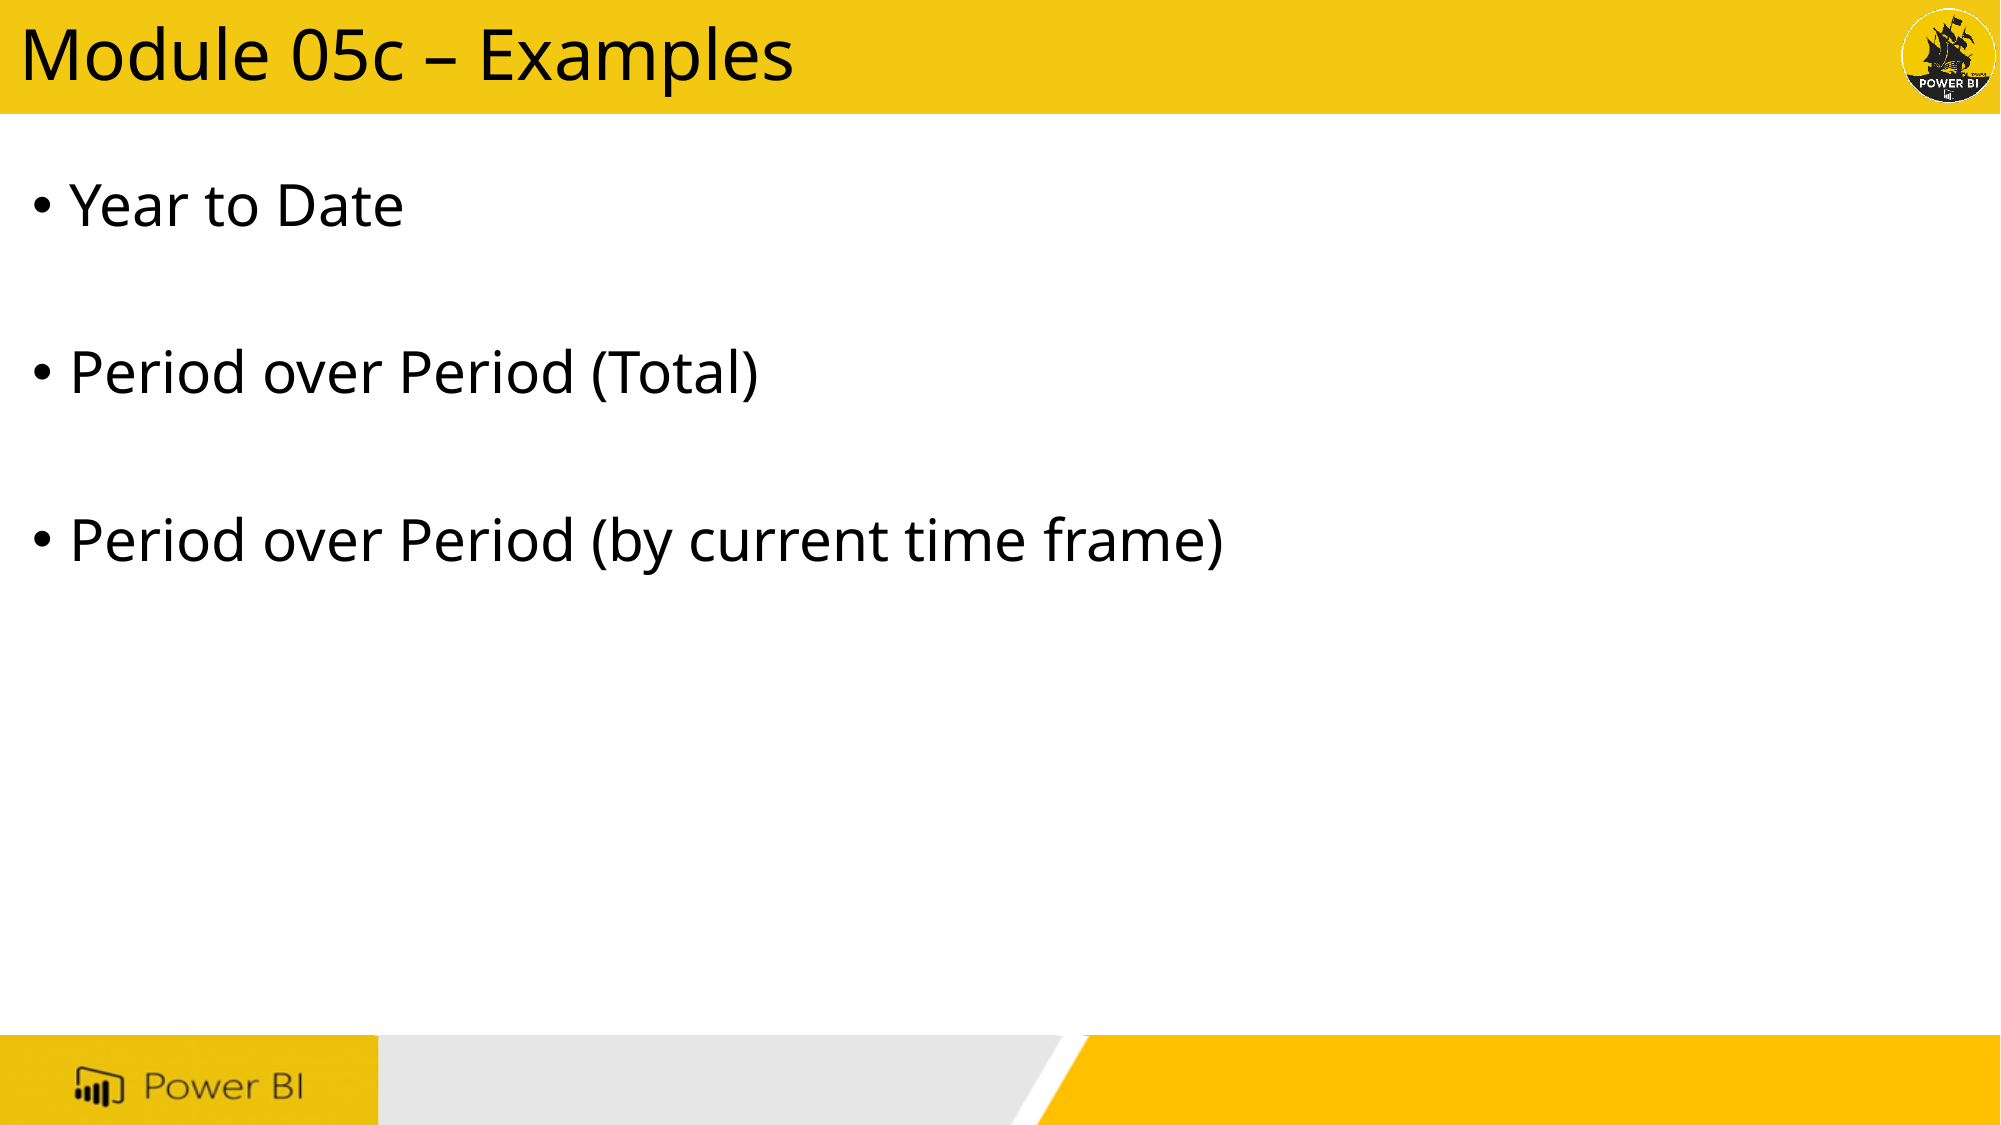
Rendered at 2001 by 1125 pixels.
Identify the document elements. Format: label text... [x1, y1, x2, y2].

list Year to Date Period over Period (Total) Period over Period (by current time frame) [17, 168, 1856, 971]
picture [1901, 8, 1996, 103]
title Module 05c – Examples [4, 10, 1688, 103]
picture [0, 1035, 2001, 1125]
